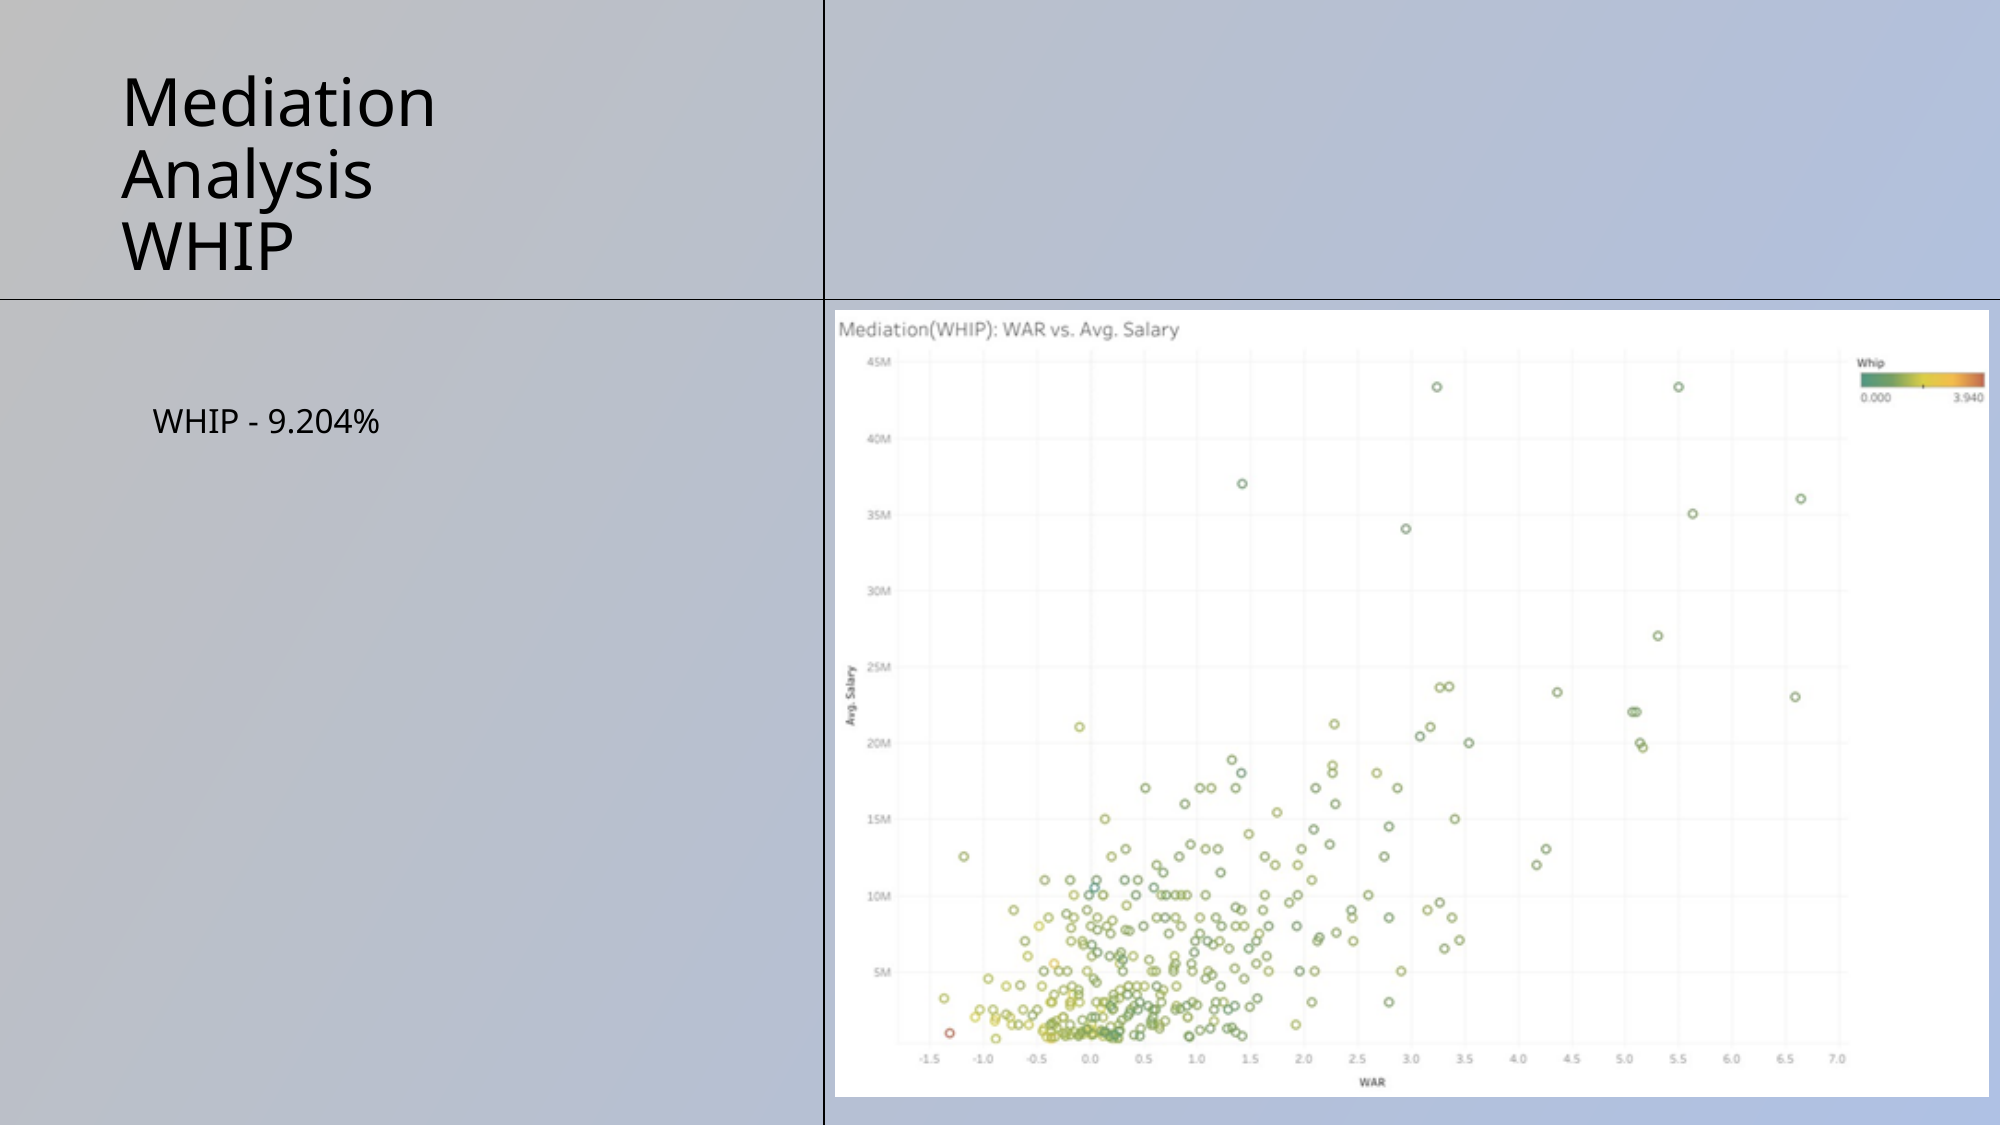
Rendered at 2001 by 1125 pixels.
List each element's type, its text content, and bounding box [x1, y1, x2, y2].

title Mediation Analysis WHIP [106, 13, 712, 293]
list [835, 310, 1989, 1097]
list WHIP - 9.204% [137, 389, 744, 963]
